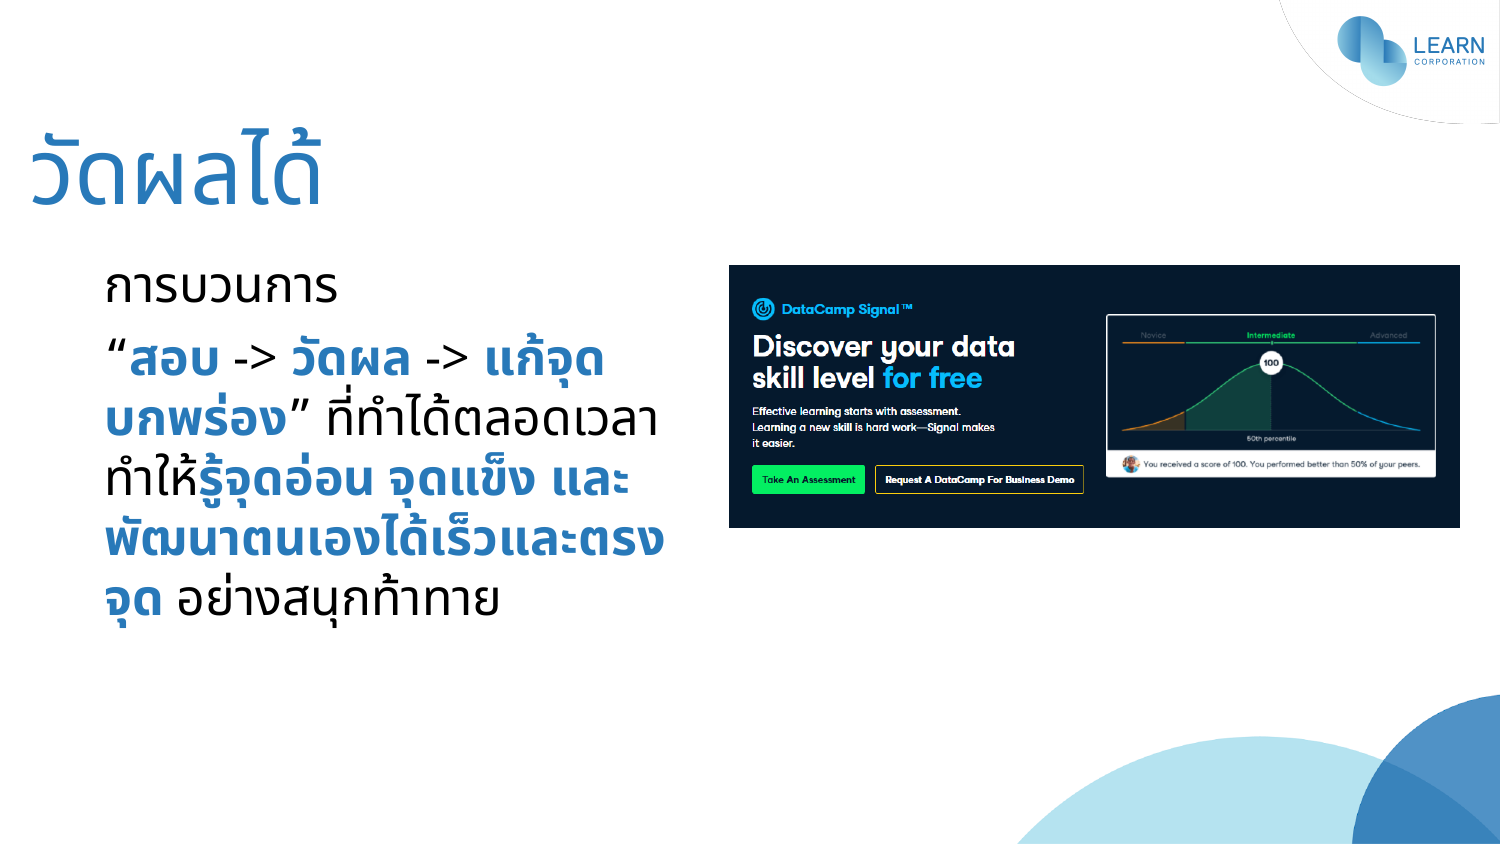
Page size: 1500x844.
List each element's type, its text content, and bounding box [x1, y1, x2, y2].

subtitle การบวนการ “สอบ -> วัดผล -> แก้จุดบกพร่อง” ที่ทำได้ตลอดเวลา ทำให้รู้จุดอ่อน จุดแข็ง และพัฒนาตนเองได้เร็วและตรงจุด อย่างสนุกท้าทาย [14, 237, 730, 367]
picture [0, 0, 1500, 844]
title วัดผลได้ [14, 47, 1295, 238]
